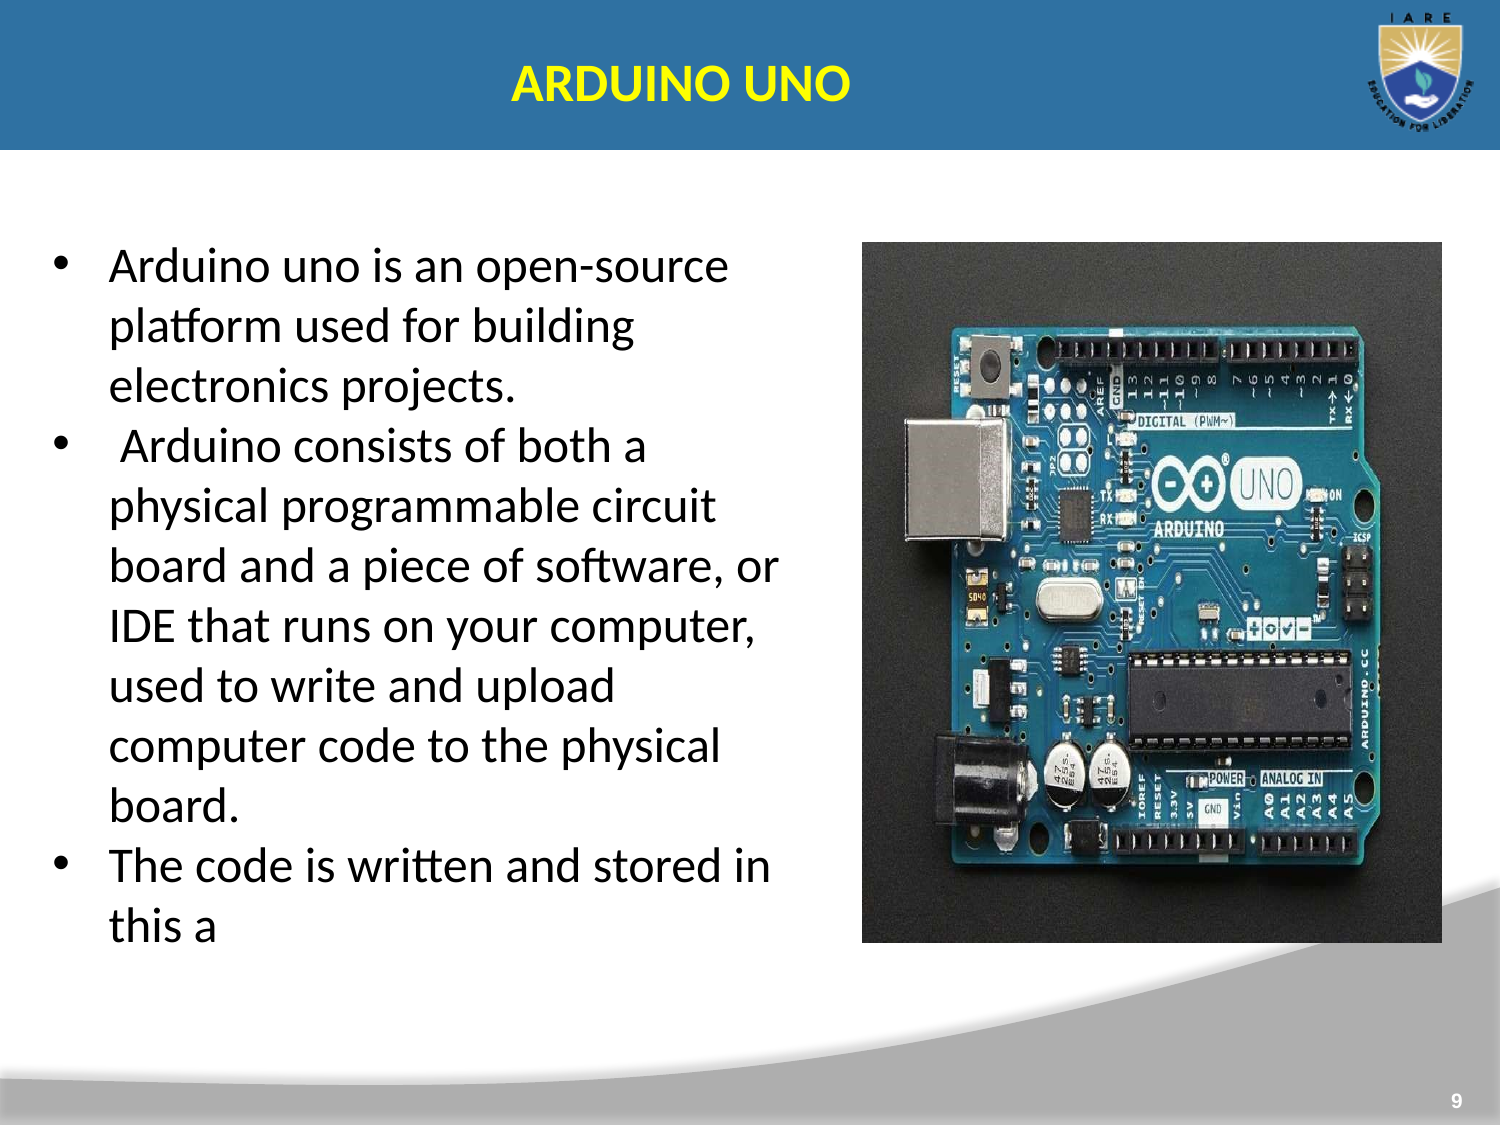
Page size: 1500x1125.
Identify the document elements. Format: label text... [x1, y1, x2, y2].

text_box ARDUINO UNO [0, 39, 1363, 190]
picture [862, 242, 1442, 944]
picture [1367, 12, 1474, 133]
text_box Arduino uno is an open-source platform used for building electronics projects. Arduino consists of both a physical programmable circuit board and a piece of software, or IDE that runs on your computer, used to write and upload computer code to the physical board. The code is written and stored in this a [37, 224, 813, 960]
slide_number 9 [1337, 1053, 1463, 1114]
